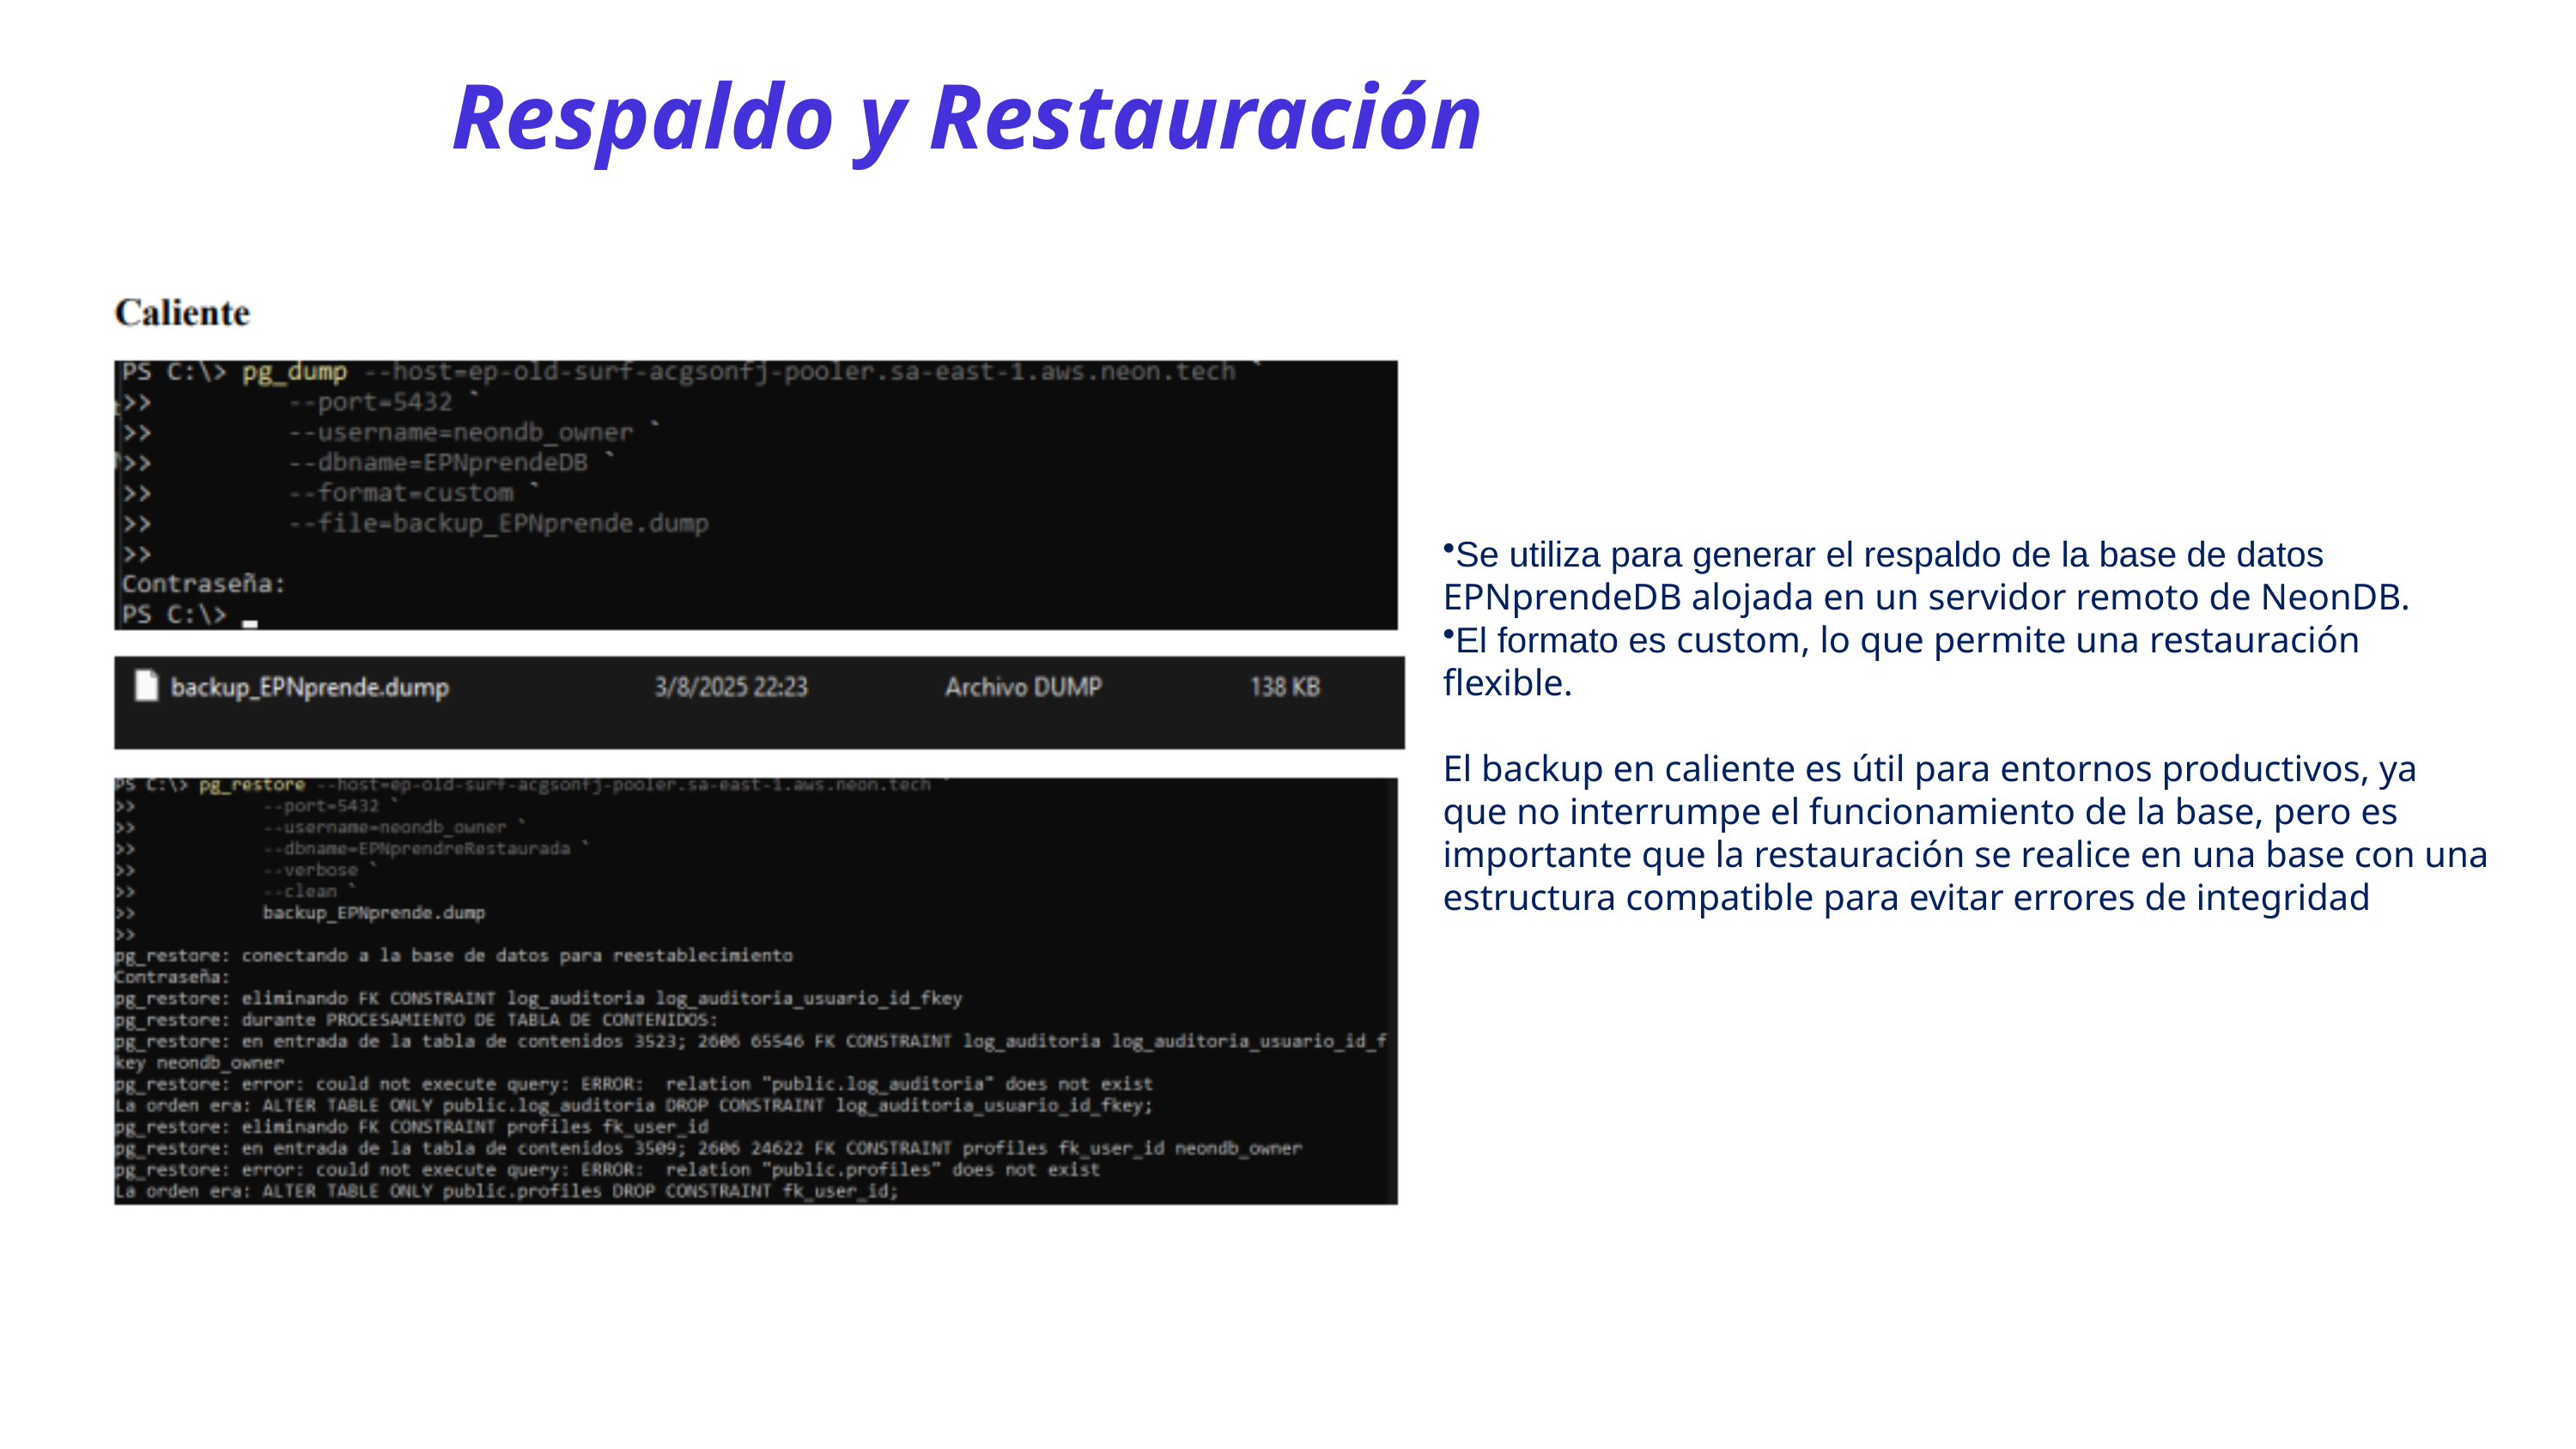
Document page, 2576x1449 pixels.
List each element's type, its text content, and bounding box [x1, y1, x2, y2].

picture [75, 275, 1431, 1232]
title Respaldo y Restauración [428, 58, 2093, 276]
list Se utiliza para generar el respaldo de la base de datos EPNprendeDB alojada en un servidor remoto de NeonDB. El formato es custom, lo que permite una restauración flexible. El backup en caliente es útil para entornos productivos, ya que no interrumpe el funcionamiento de la base, pero es importante que la restauración se realice en una base con una estructura compatible para evitar errores de integridad [1433, 304, 2504, 1145]
